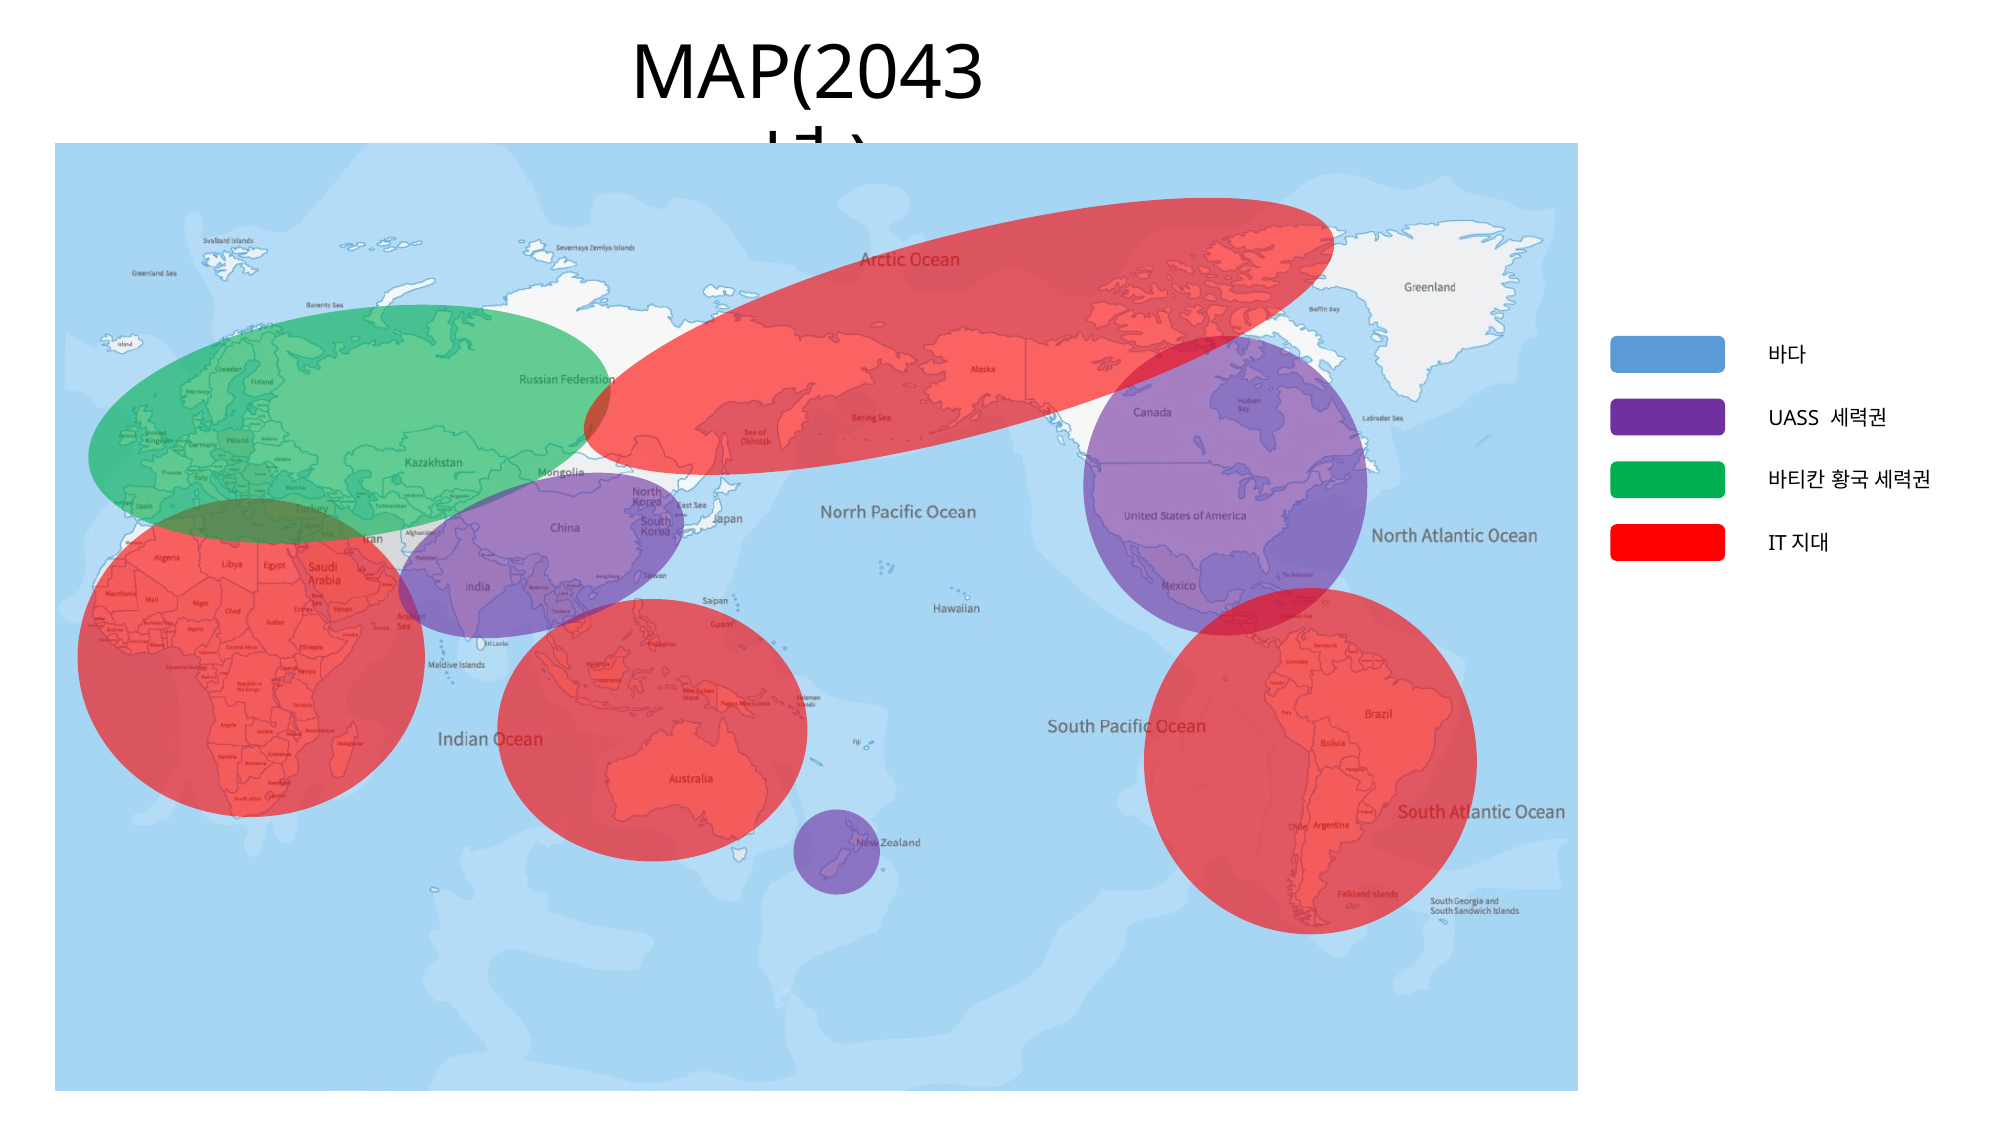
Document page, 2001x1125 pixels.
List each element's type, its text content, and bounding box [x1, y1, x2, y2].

text_box 바티칸 황국 세력권 [1753, 459, 1975, 500]
text_box [1609, 334, 1727, 374]
text_box [1609, 397, 1727, 437]
text_box 바다 [1753, 334, 1831, 374]
text_box [1609, 460, 1727, 500]
text_box MAP(2043년) [577, 16, 1056, 143]
text_box IT지대 [1753, 522, 1975, 563]
text_box [1609, 523, 1727, 562]
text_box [55, 143, 1578, 1091]
text_box UASS 세력권 [1753, 396, 1930, 437]
